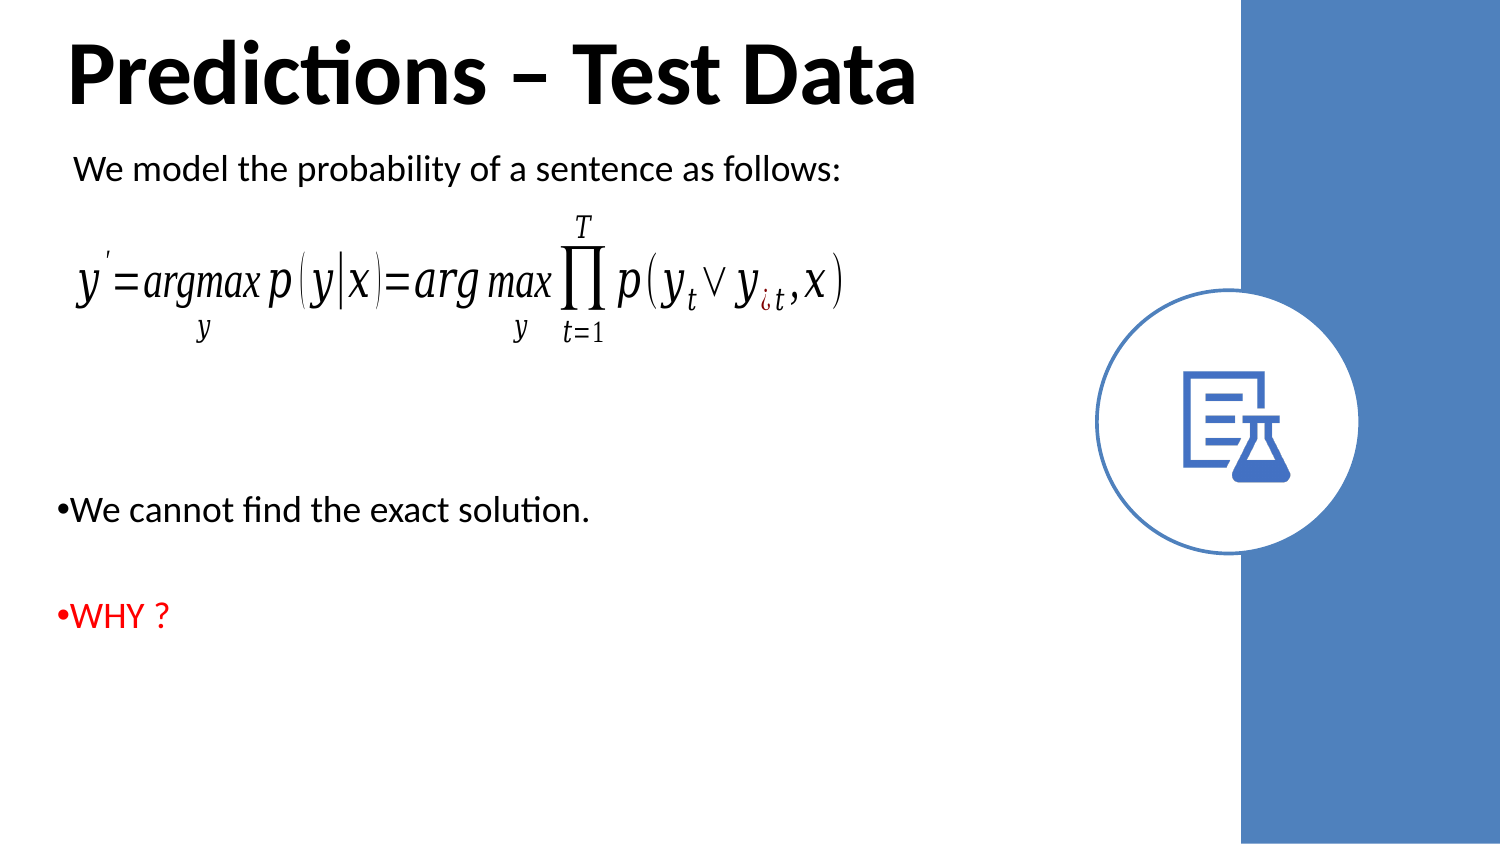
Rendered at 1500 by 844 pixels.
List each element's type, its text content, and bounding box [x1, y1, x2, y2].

text_box We model the probability of a sentence as follows: [58, 136, 1334, 197]
text_box [1239, 0, 1500, 844]
text_box [1094, 288, 1363, 556]
title Predictions – Test Data [50, 0, 970, 157]
text_box We cannot find the exact solution. WHY ? [41, 351, 838, 777]
picture [1164, 352, 1306, 494]
